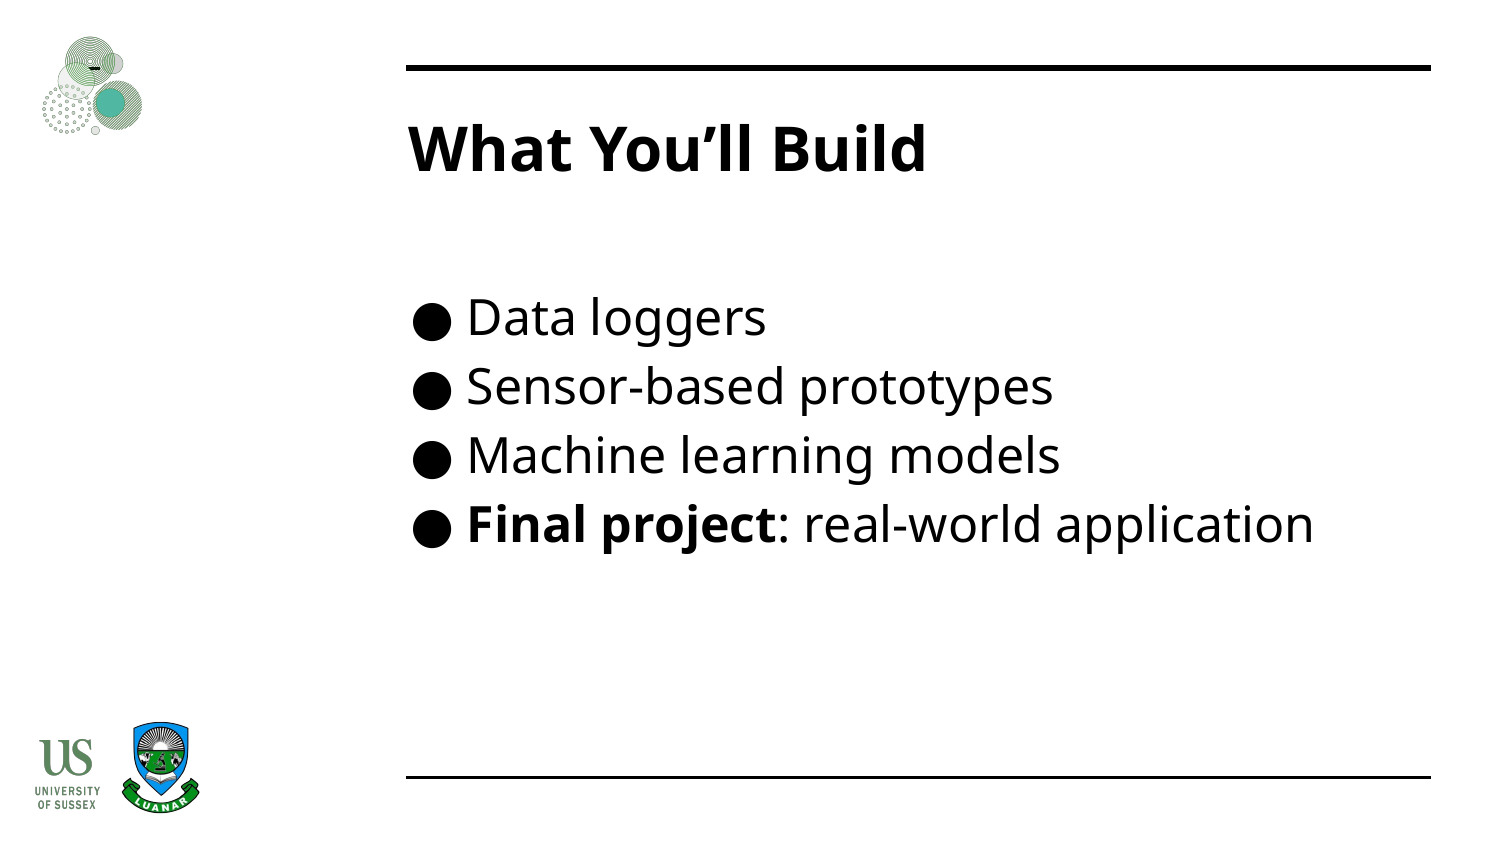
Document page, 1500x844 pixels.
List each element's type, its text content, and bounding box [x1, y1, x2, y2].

picture [27, 21, 157, 151]
title What You’ll Build [393, 94, 1431, 199]
picture [115, 715, 209, 823]
list Data loggers Sensor-based prototypes Machine learning models Final project: real-world application [395, 261, 1433, 755]
